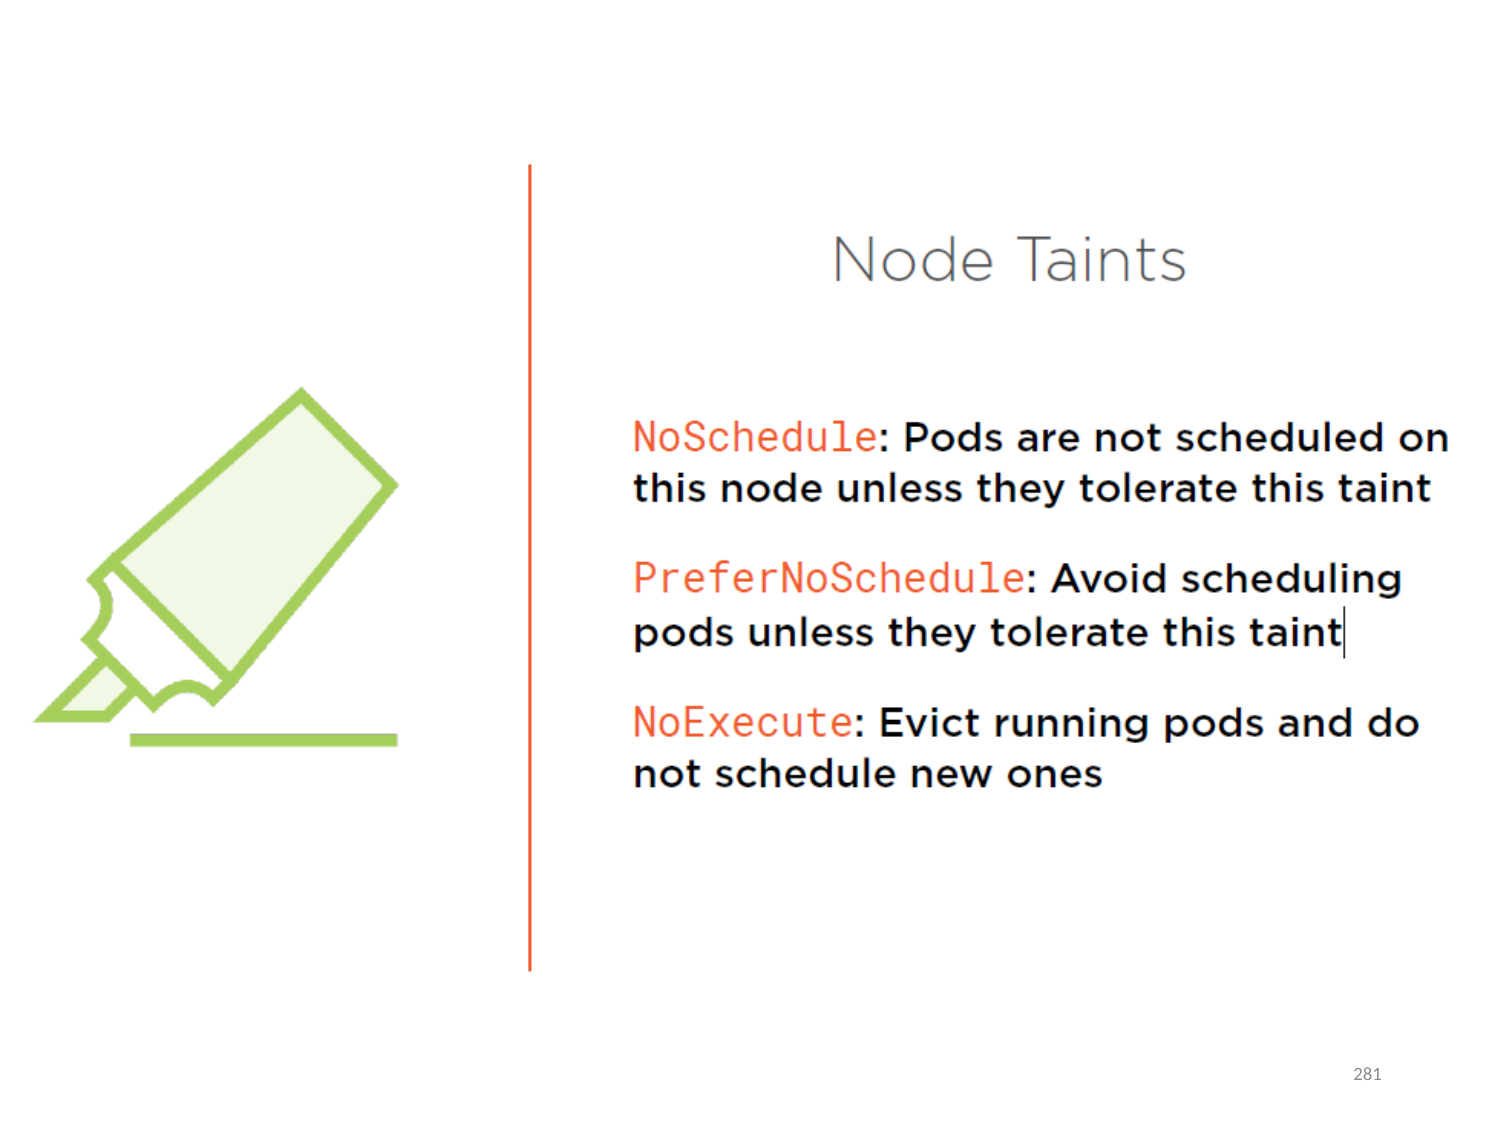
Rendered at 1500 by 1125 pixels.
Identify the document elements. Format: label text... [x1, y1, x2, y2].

picture [0, 134, 1500, 991]
text_box 281 [1059, 1042, 1397, 1103]
